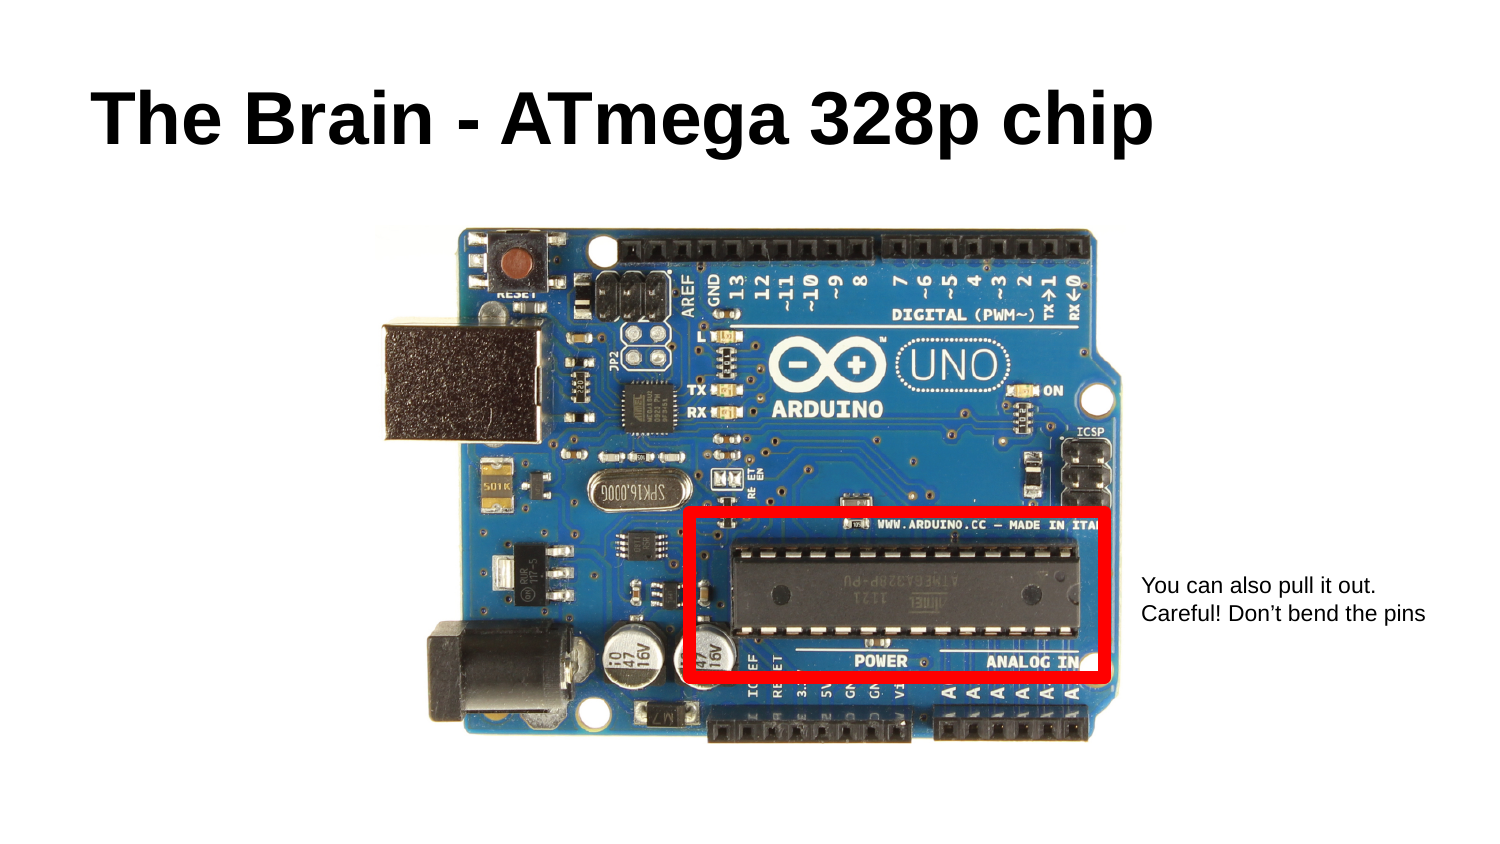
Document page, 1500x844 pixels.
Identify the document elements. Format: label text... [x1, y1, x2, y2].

title The Brain - ATmega 328p chip [75, 33, 1425, 175]
text_box You can also pull it out. Careful! Don’t bend the pins [1130, 563, 1442, 633]
picture [374, 224, 1126, 745]
